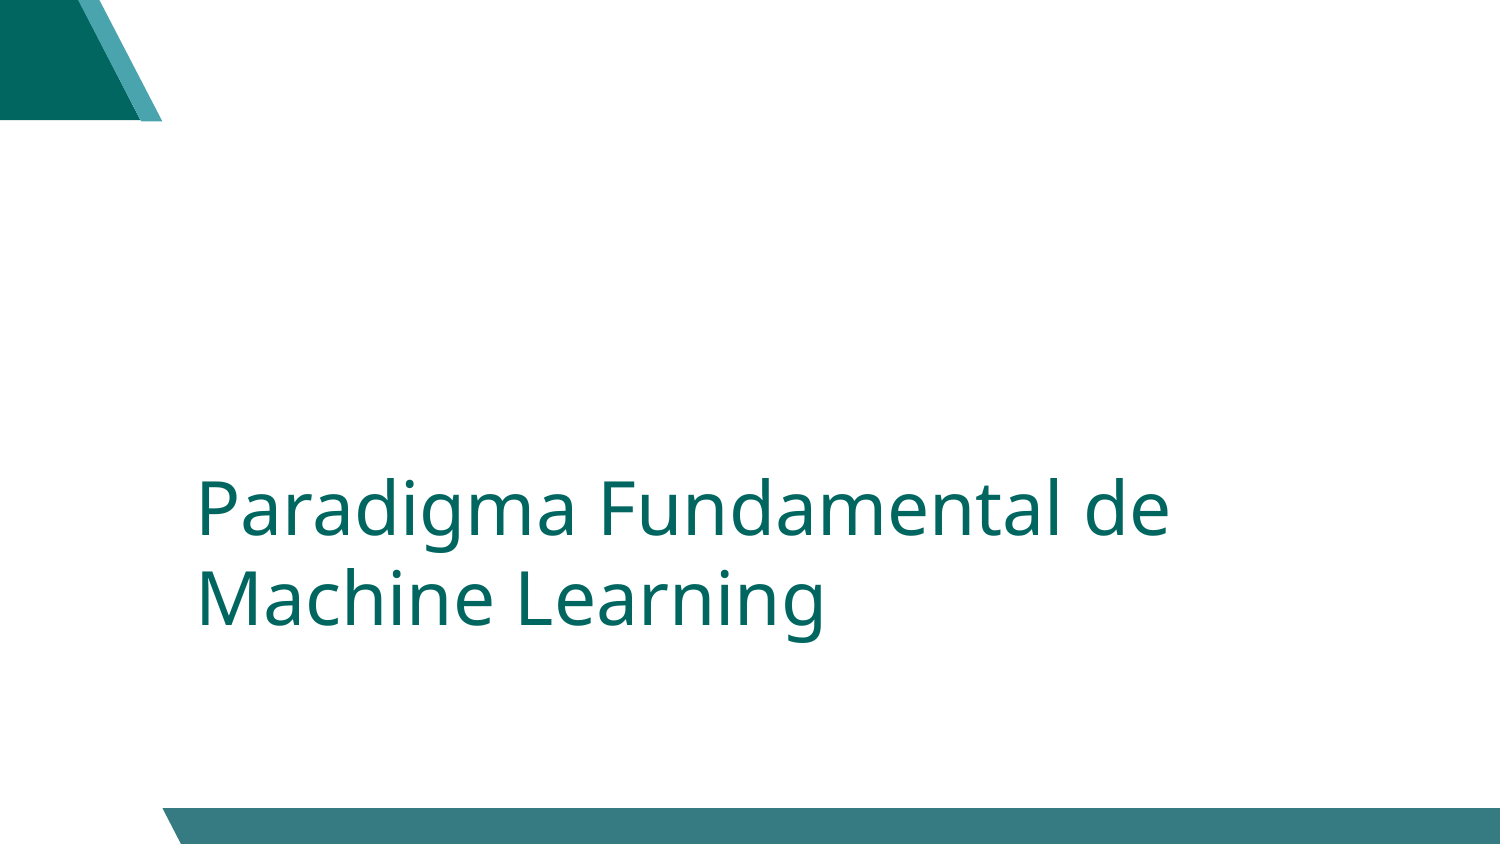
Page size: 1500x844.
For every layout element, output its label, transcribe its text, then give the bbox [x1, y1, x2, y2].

title Paradigma Fundamental de Machine Learning [180, 455, 1390, 646]
